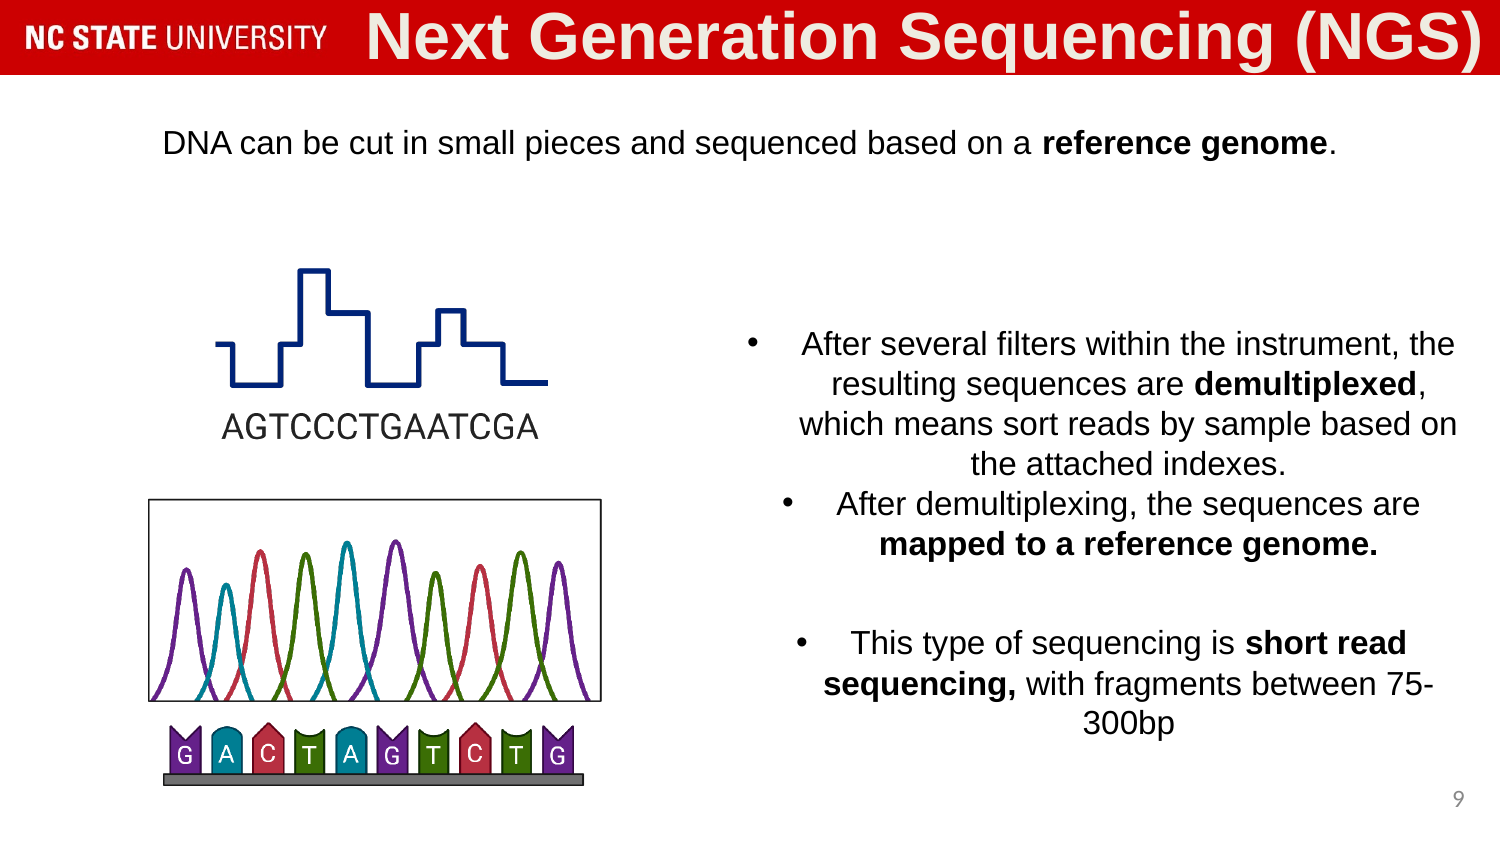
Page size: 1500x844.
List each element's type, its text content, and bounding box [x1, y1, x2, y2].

picture [102, 239, 625, 802]
picture [0, 0, 226, 75]
list DNA can be cut in small pieces and sequenced based on a reference genome. [51, 114, 1449, 179]
title Next Generation Sequencing (NGS) [226, 0, 1500, 80]
slide_number ‹#› [1389, 764, 1480, 830]
list After several filters within the instrument, the resulting sequences are demultiplexed, which means sort reads by sample based on the attached indexes. After demultiplexing, the sequences are mapped to a reference genome. This type of sequencing is short read sequencing, with fragments between 75-300bp [703, 314, 1480, 754]
